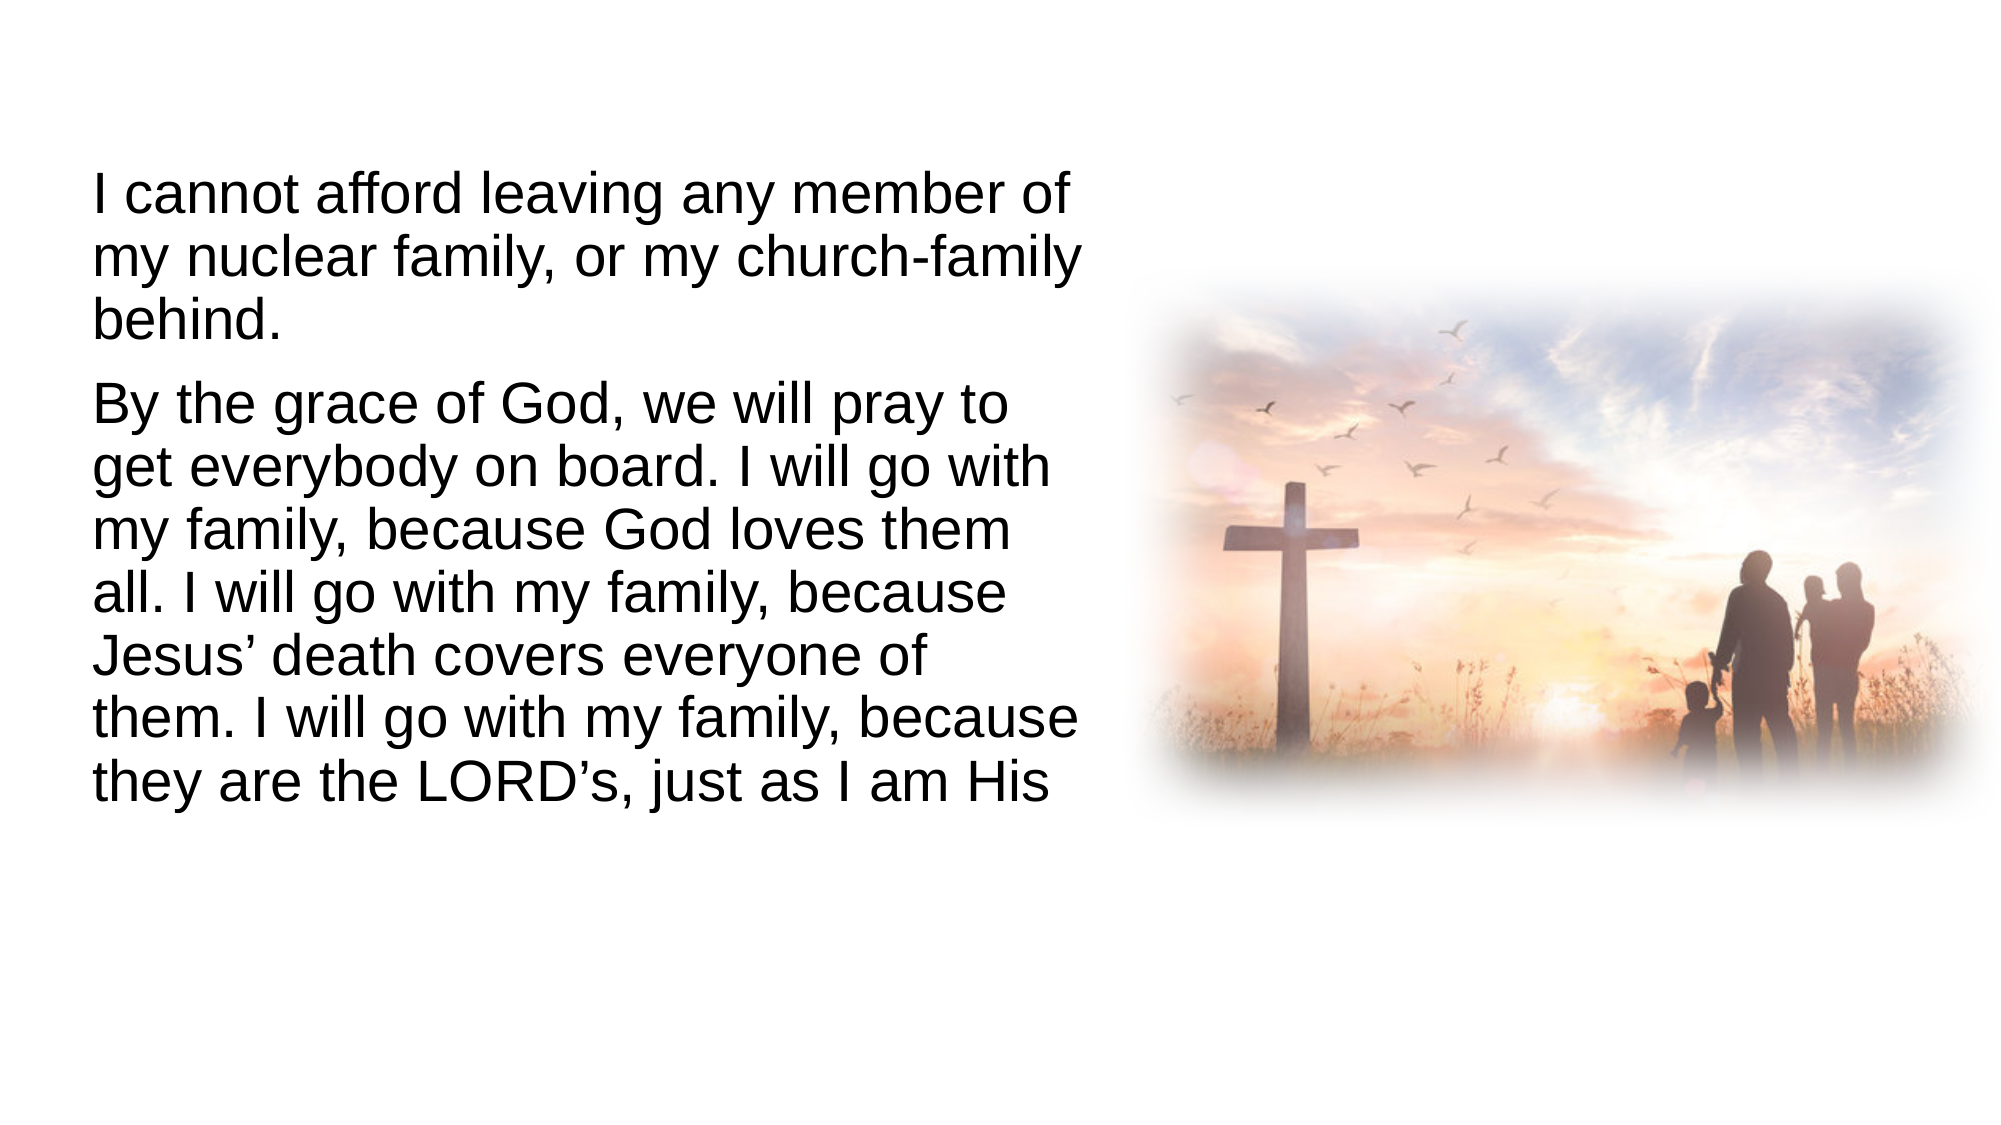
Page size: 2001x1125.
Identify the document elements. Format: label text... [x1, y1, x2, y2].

picture [1121, 264, 2000, 828]
list I cannot afford leaving any member of my nuclear family, or my church-family behind. By the grace of God, we will pray to get everybody on board. I will go with my family, because God loves them all. I will go with my family, because Jesus’ death covers everyone of them. I will go with my family, because they are the LORD’s, just as I am His [77, 155, 1103, 870]
